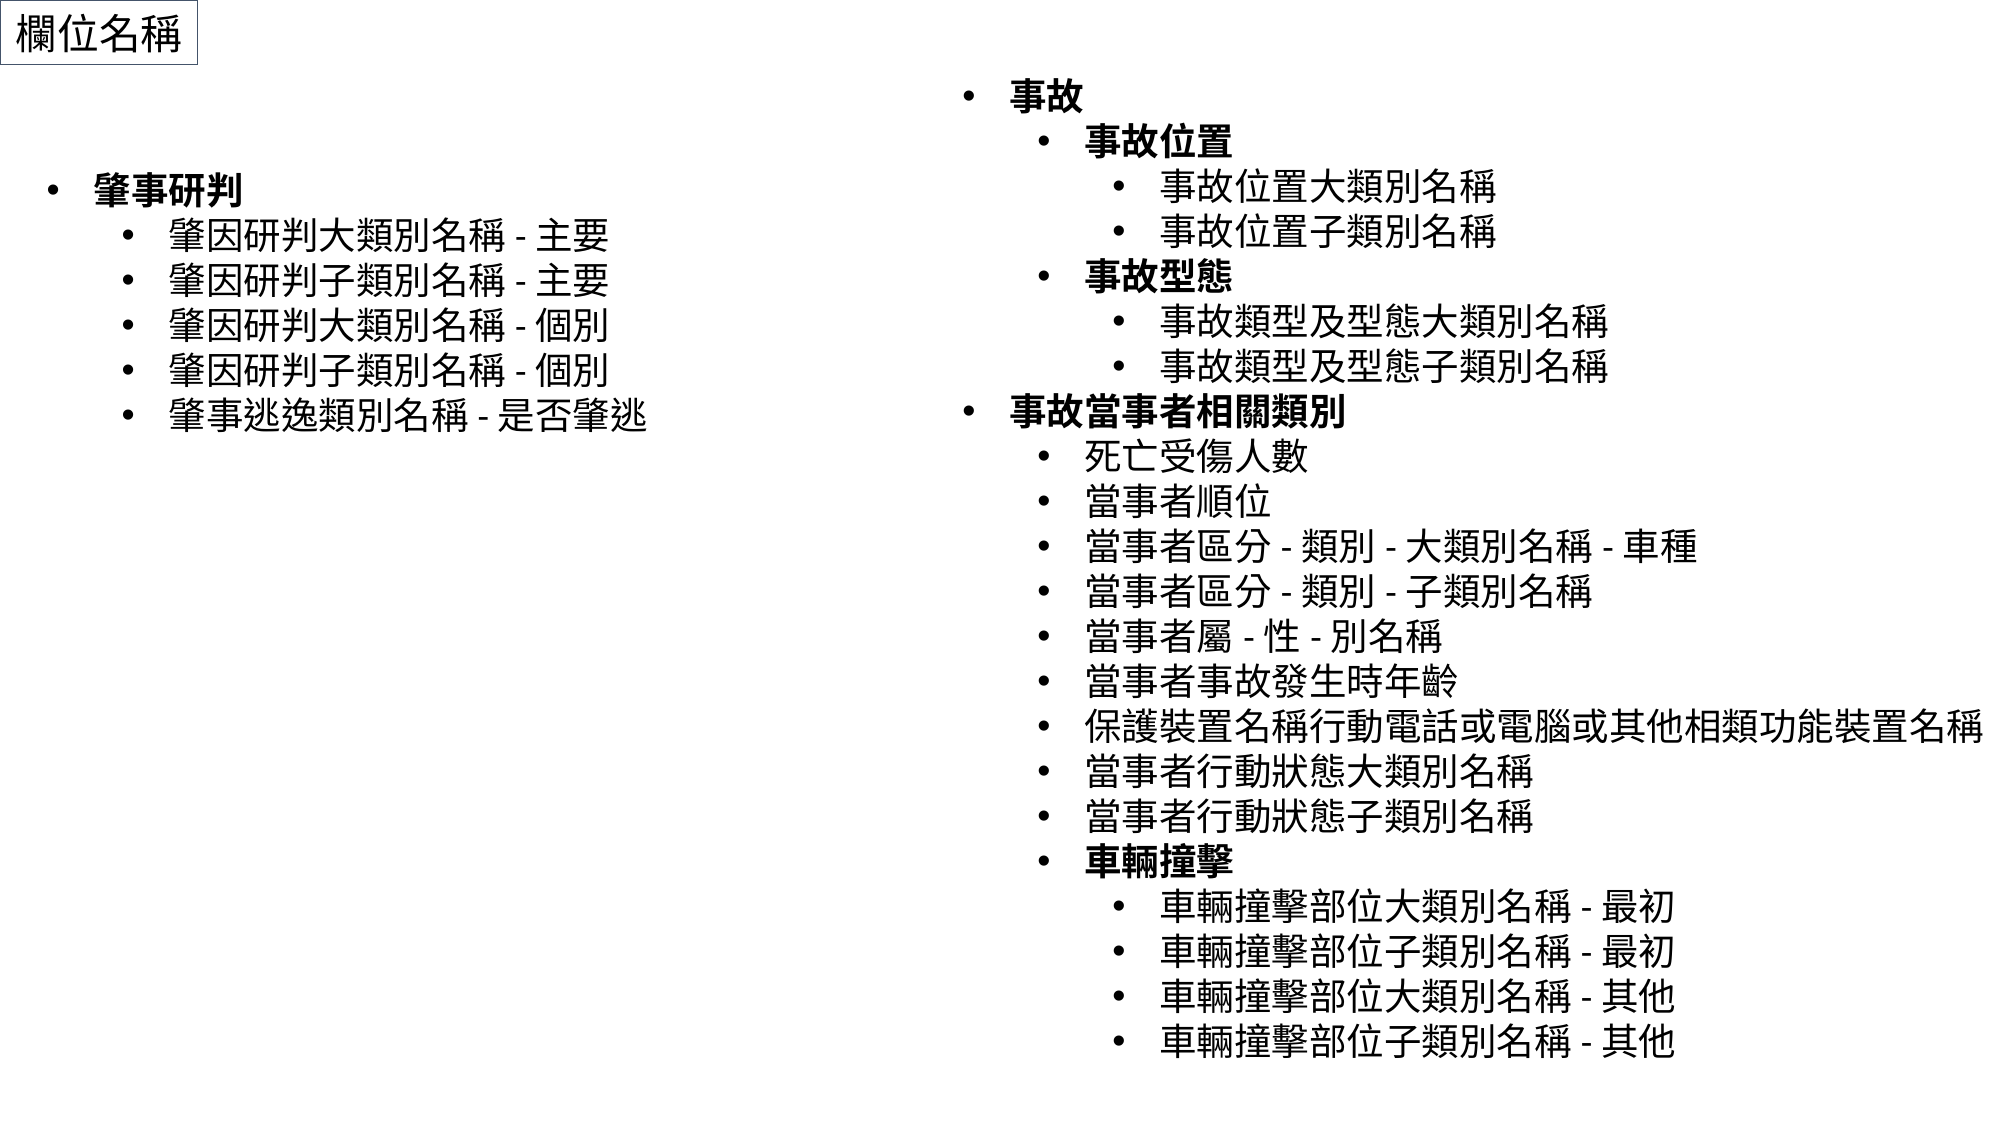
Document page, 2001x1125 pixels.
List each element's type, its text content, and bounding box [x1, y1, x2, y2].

text_box 肇事研判 肇因研判大類別名稱-主要 肇因研判子類別名稱-主要 肇因研判大類別名稱-個別 肇因研判子類別名稱-個別 肇事逃逸類別名稱-是否肇逃 [31, 159, 1032, 490]
text_box 事故 事故位置 事故位置大類別名稱 事故位置子類別名稱 事故型態 事故類型及型態大類別名稱 事故類型及型態子類別名稱 事故當事者相關類別 死亡受傷人數 當事者順位 當事者區分-類別-大類別名稱-車種 當事者區分-類別-子類別名稱 當事者屬-性-別名稱 當事者事故發生時年齡 保護裝置名稱行動電話或電腦或其他相類功能裝置名稱 當事者行動狀態大類別名稱 當事者行動狀態子類別名稱 車輛撞擊 車輛撞擊部位大類別名稱-最初 車輛撞擊部位子類別名稱-最初 車輛撞擊部位大類別名稱-其他 車輛撞擊部位子類別名稱-其他 [947, 65, 2000, 1071]
text_box 欄位名稱 [0, 0, 198, 65]
